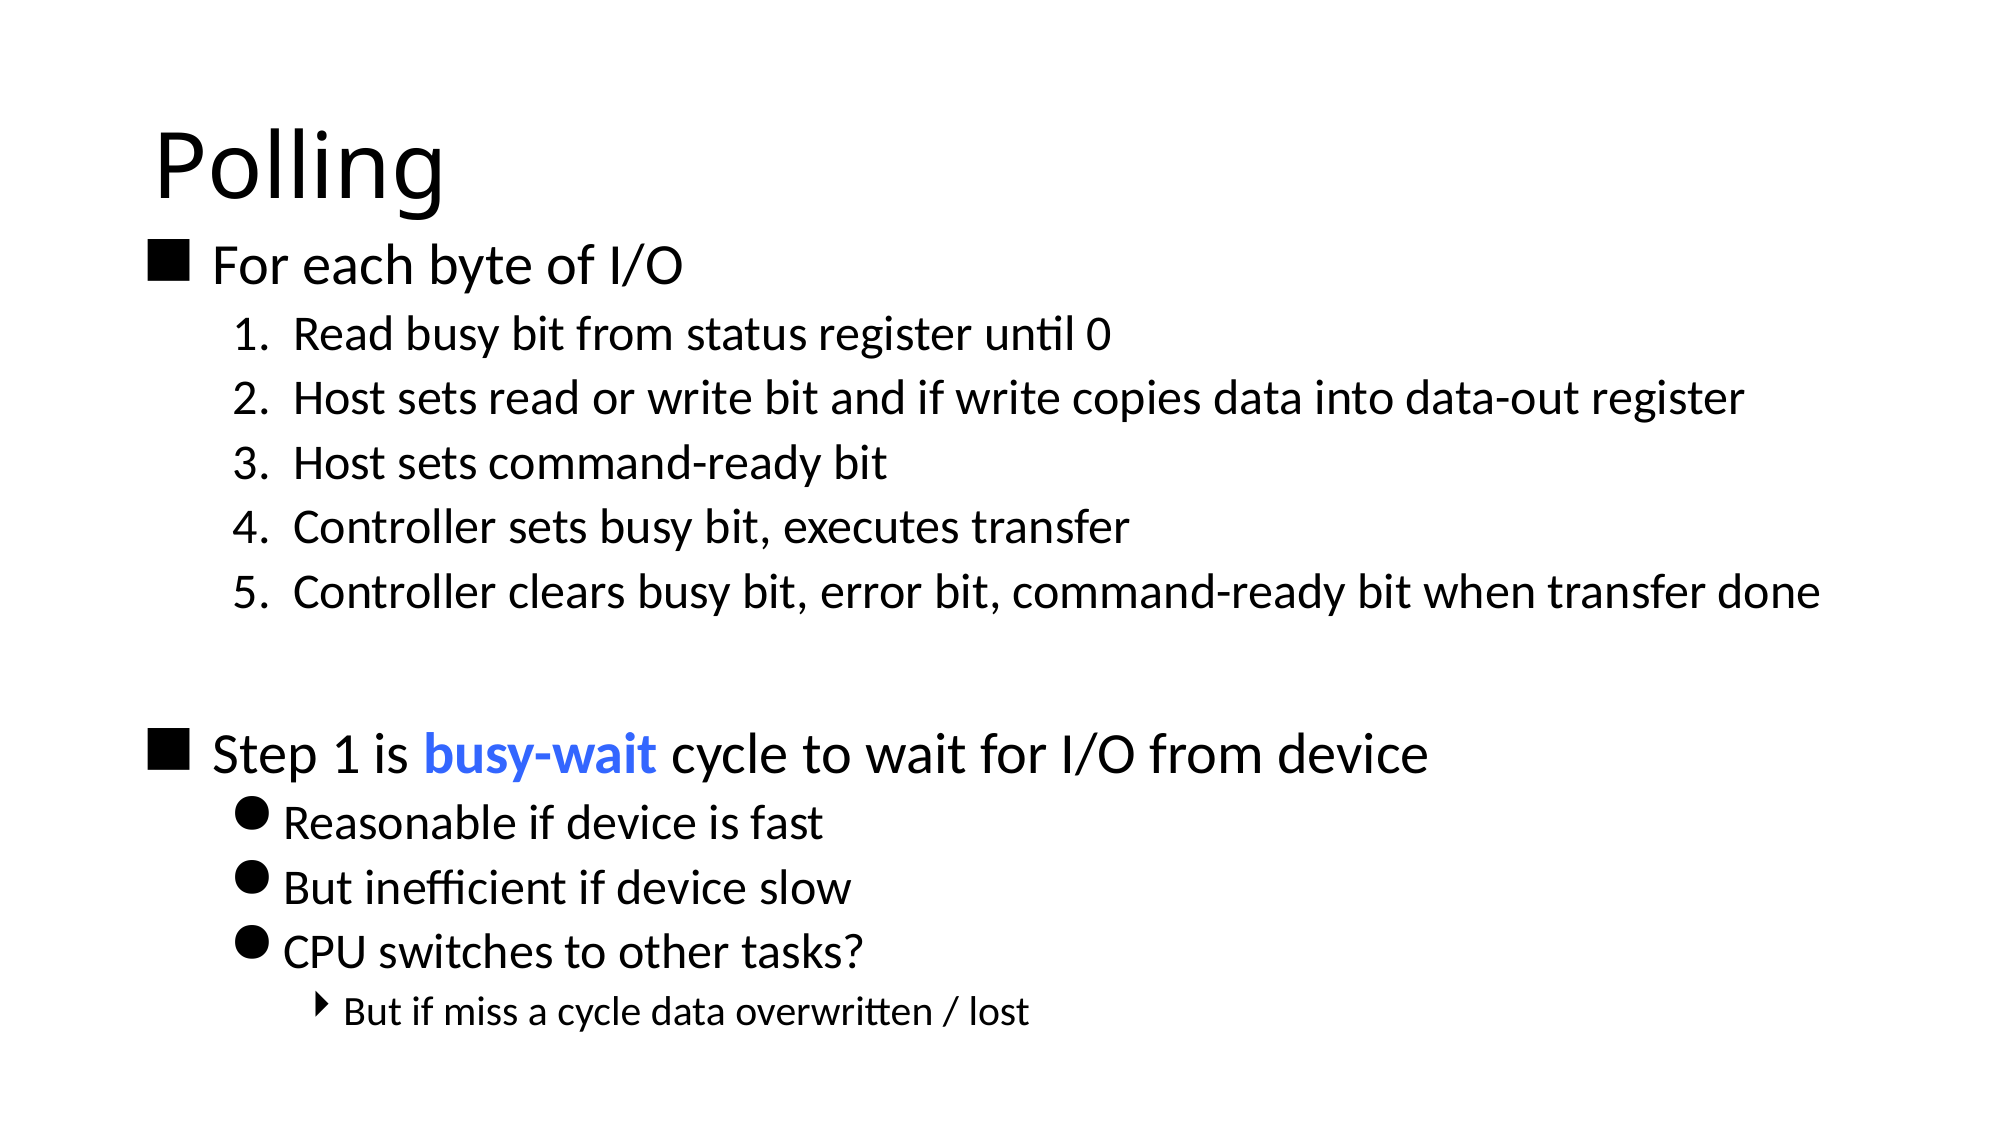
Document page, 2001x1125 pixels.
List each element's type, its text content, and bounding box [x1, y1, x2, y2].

title Polling [137, 59, 1863, 226]
list For each byte of I/O Read busy bit from status register until 0 Host sets read or write bit and if write copies data into data-out register Host sets command-ready bit Controller sets busy bit, executes transfer Controller clears busy bit, error bit, command-ready bit when transfer done Step 1 is busy-wait cycle to wait for I/O from device Reasonable if device is fast But inefficient if device slow CPU switches to other tasks? But if miss a cycle data overwritten / lost [137, 226, 1863, 1066]
